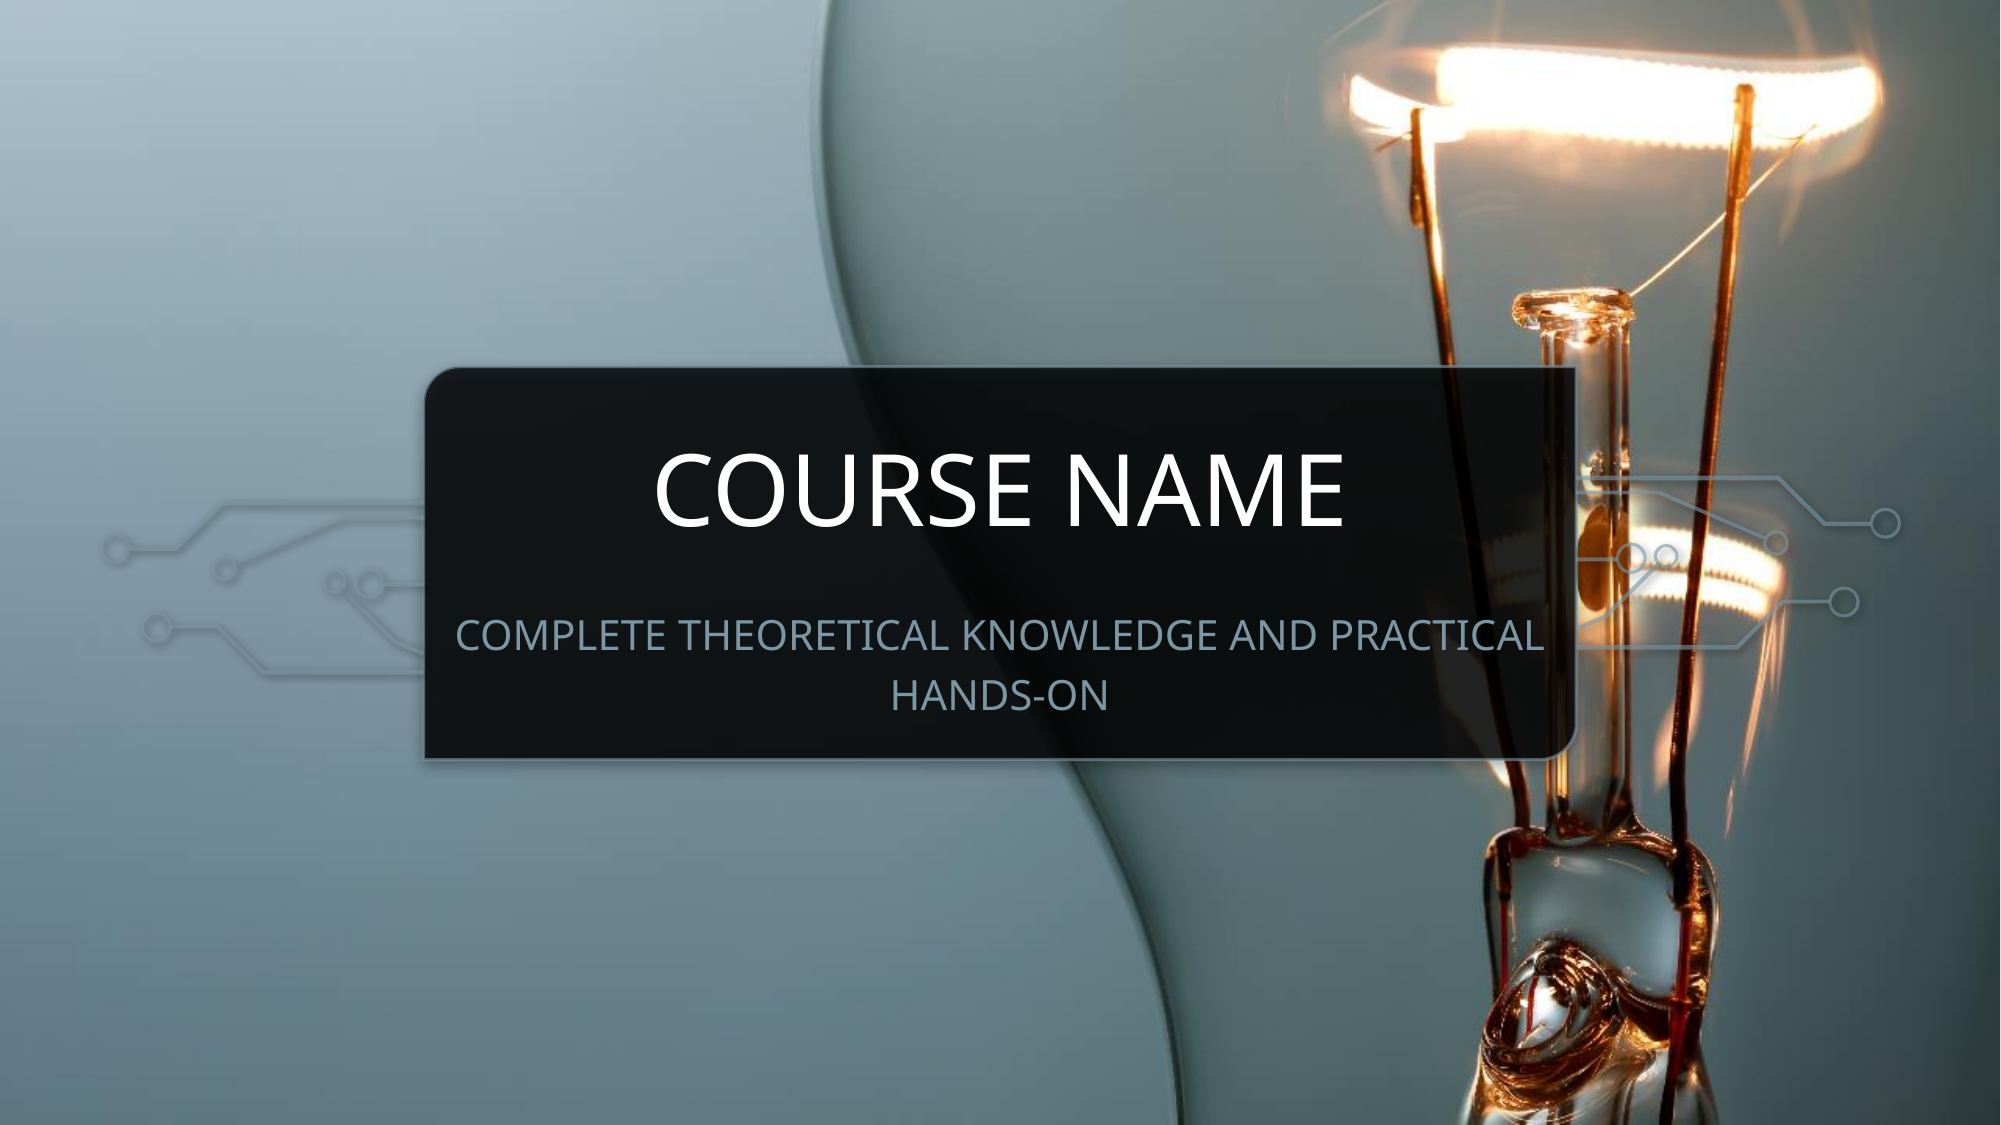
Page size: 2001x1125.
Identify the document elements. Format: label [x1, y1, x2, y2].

picture [0, 0, 2000, 1125]
text_box [99, 366, 1902, 760]
